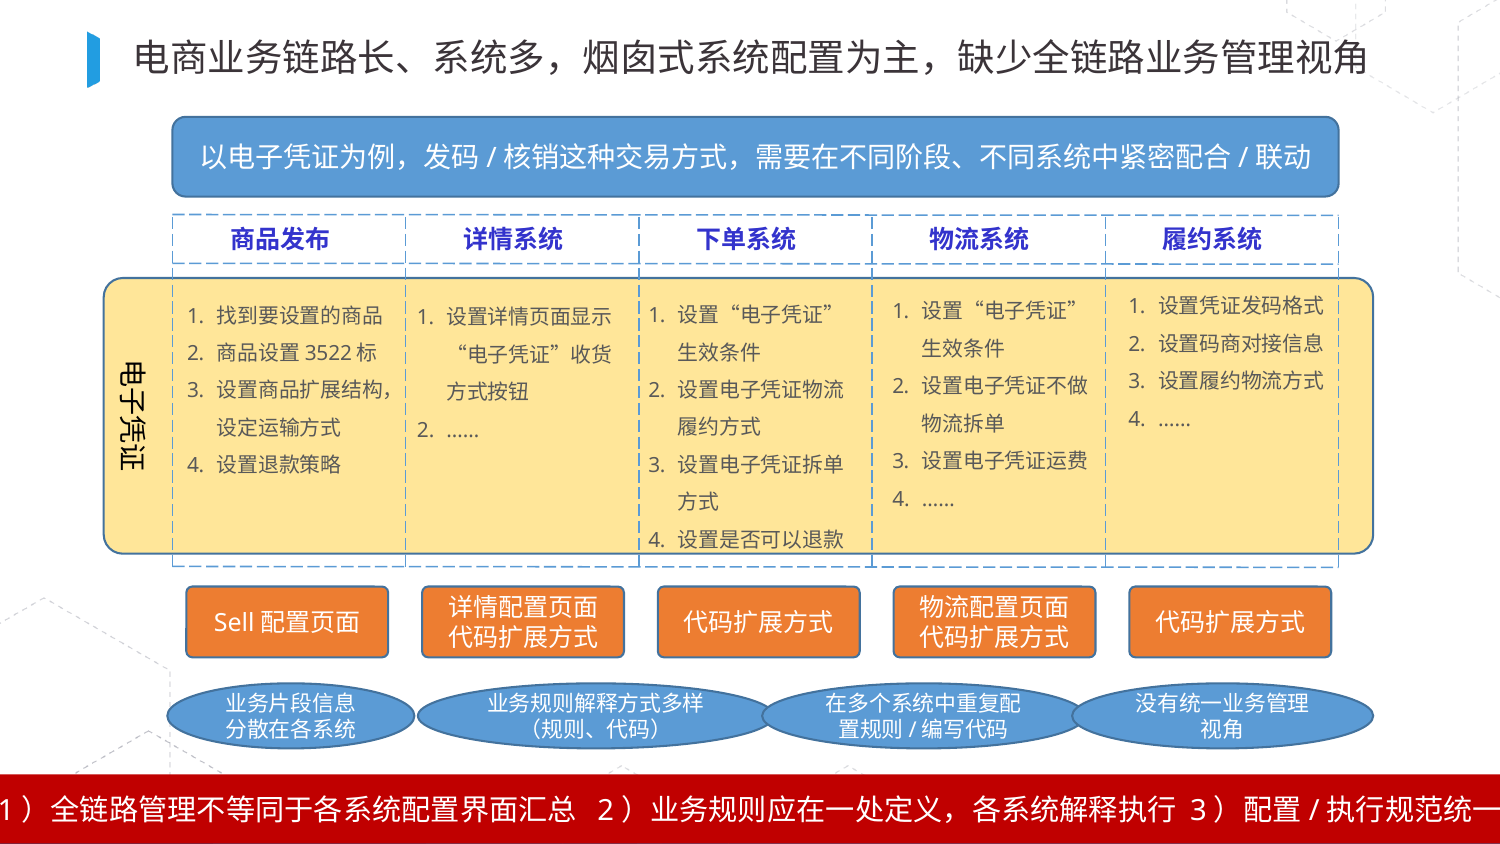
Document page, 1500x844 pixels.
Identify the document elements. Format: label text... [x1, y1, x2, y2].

text_box 在多个系统中重复配置规则/编写代码 [761, 682, 1078, 750]
text_box 代码扩展方式 [656, 585, 861, 659]
text_box 以电子凭证为例，发码/核销这种交易方式，需要在不同阶段、不同系统中紧密配合/联动 [171, 115, 1340, 198]
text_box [172, 214, 1339, 568]
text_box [1339, 273, 1374, 556]
text_box 没有统一业务管理视角 [1071, 682, 1375, 750]
text_box Sell配置页面 [185, 585, 390, 659]
text_box 业务片段信息分散在各系统 [166, 682, 416, 750]
text_box 代码扩展方式 [1128, 585, 1333, 659]
text_box 1）全链路管理不等同于各系统配置界面汇总 2）业务规则应在一处定义，各系统解释执行 3）配置/执行规范统一 [0, 774, 1500, 844]
picture [0, 0, 1500, 774]
text_box 详情配置页面 代码扩展方式 [421, 585, 626, 659]
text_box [103, 273, 172, 556]
text_box 业务规则解释方式多样（规则、代码） [416, 682, 768, 750]
title 电商业务链路长、系统多，烟囱式系统配置为主，缺少全链路业务管理视角 [117, 25, 1456, 93]
text_box 物流配置页面 代码扩展方式 [892, 585, 1097, 659]
